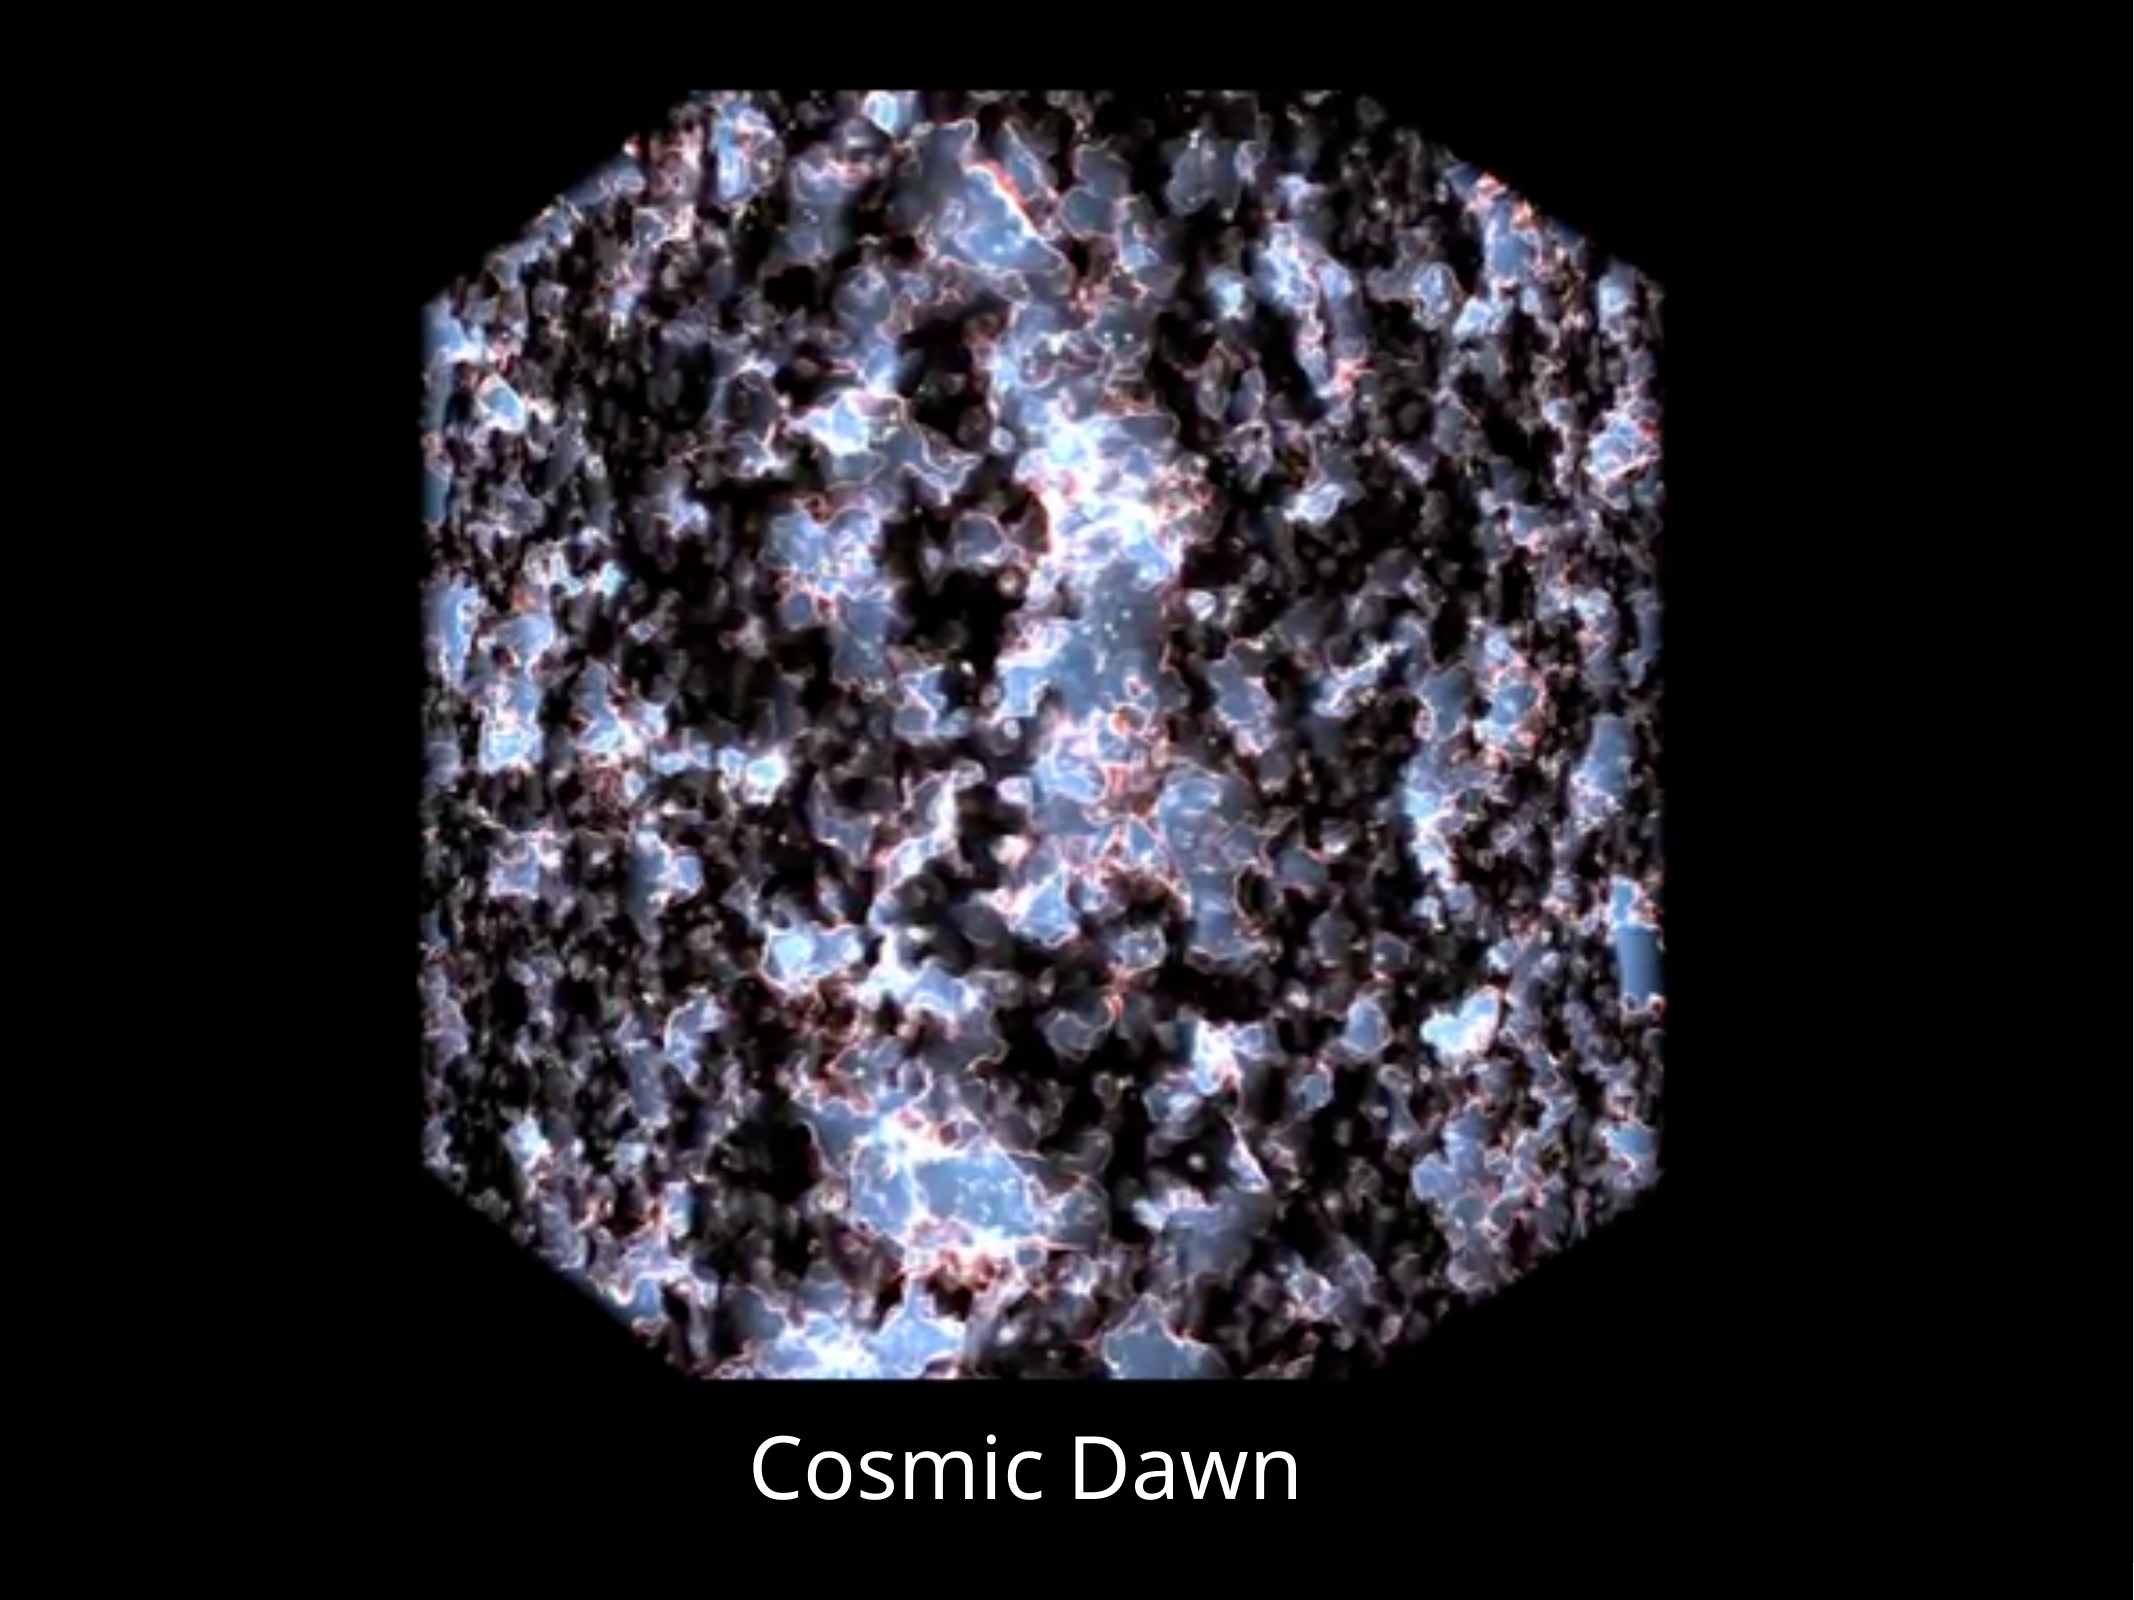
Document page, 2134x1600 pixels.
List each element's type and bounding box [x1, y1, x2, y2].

text_box [0, 0, 2134, 1567]
